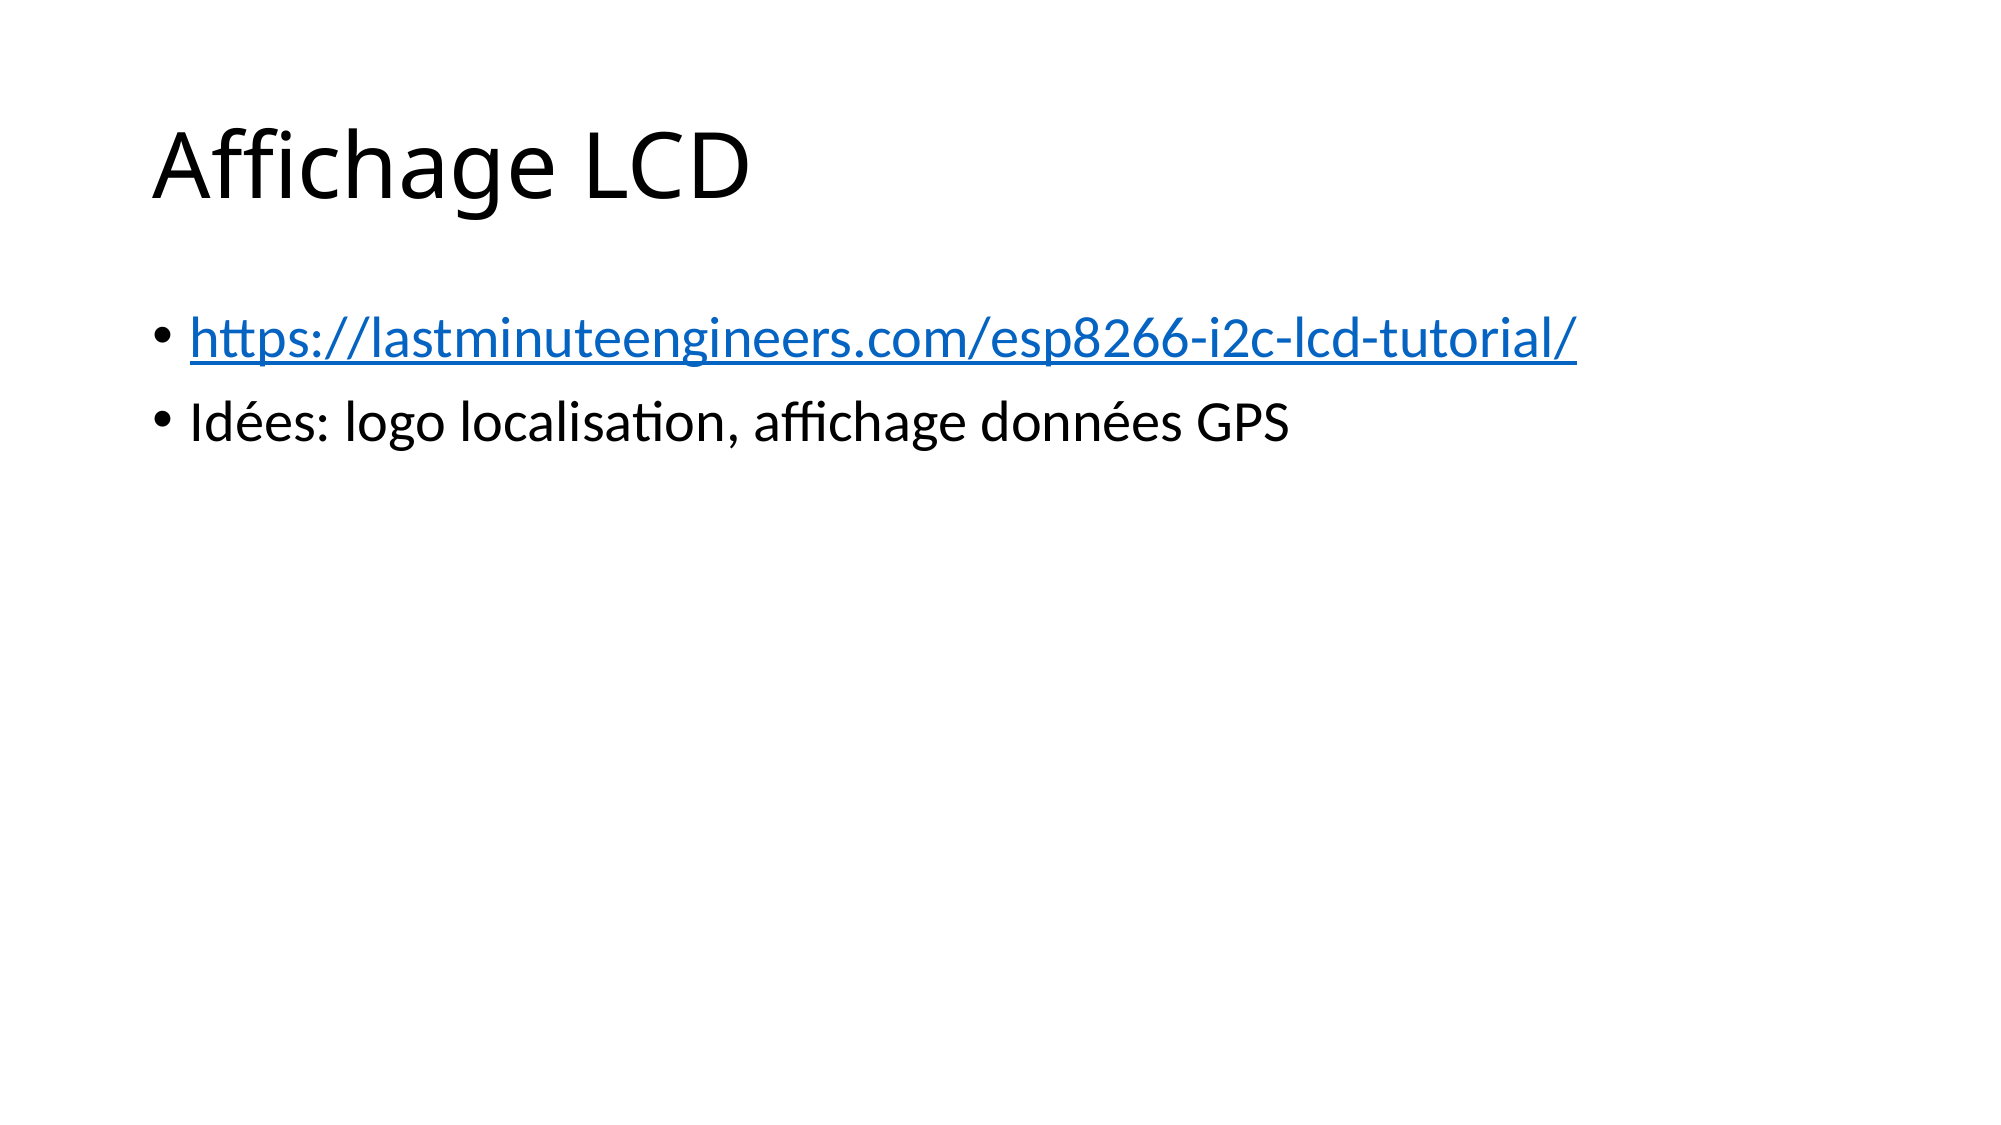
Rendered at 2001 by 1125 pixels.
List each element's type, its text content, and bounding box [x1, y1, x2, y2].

title Affichage LCD [137, 59, 1863, 278]
list https://lastminuteengineers.com/esp8266-i2c-lcd-tutorial/ Idées: logo localisation, affichage données GPS [137, 299, 1863, 1014]
